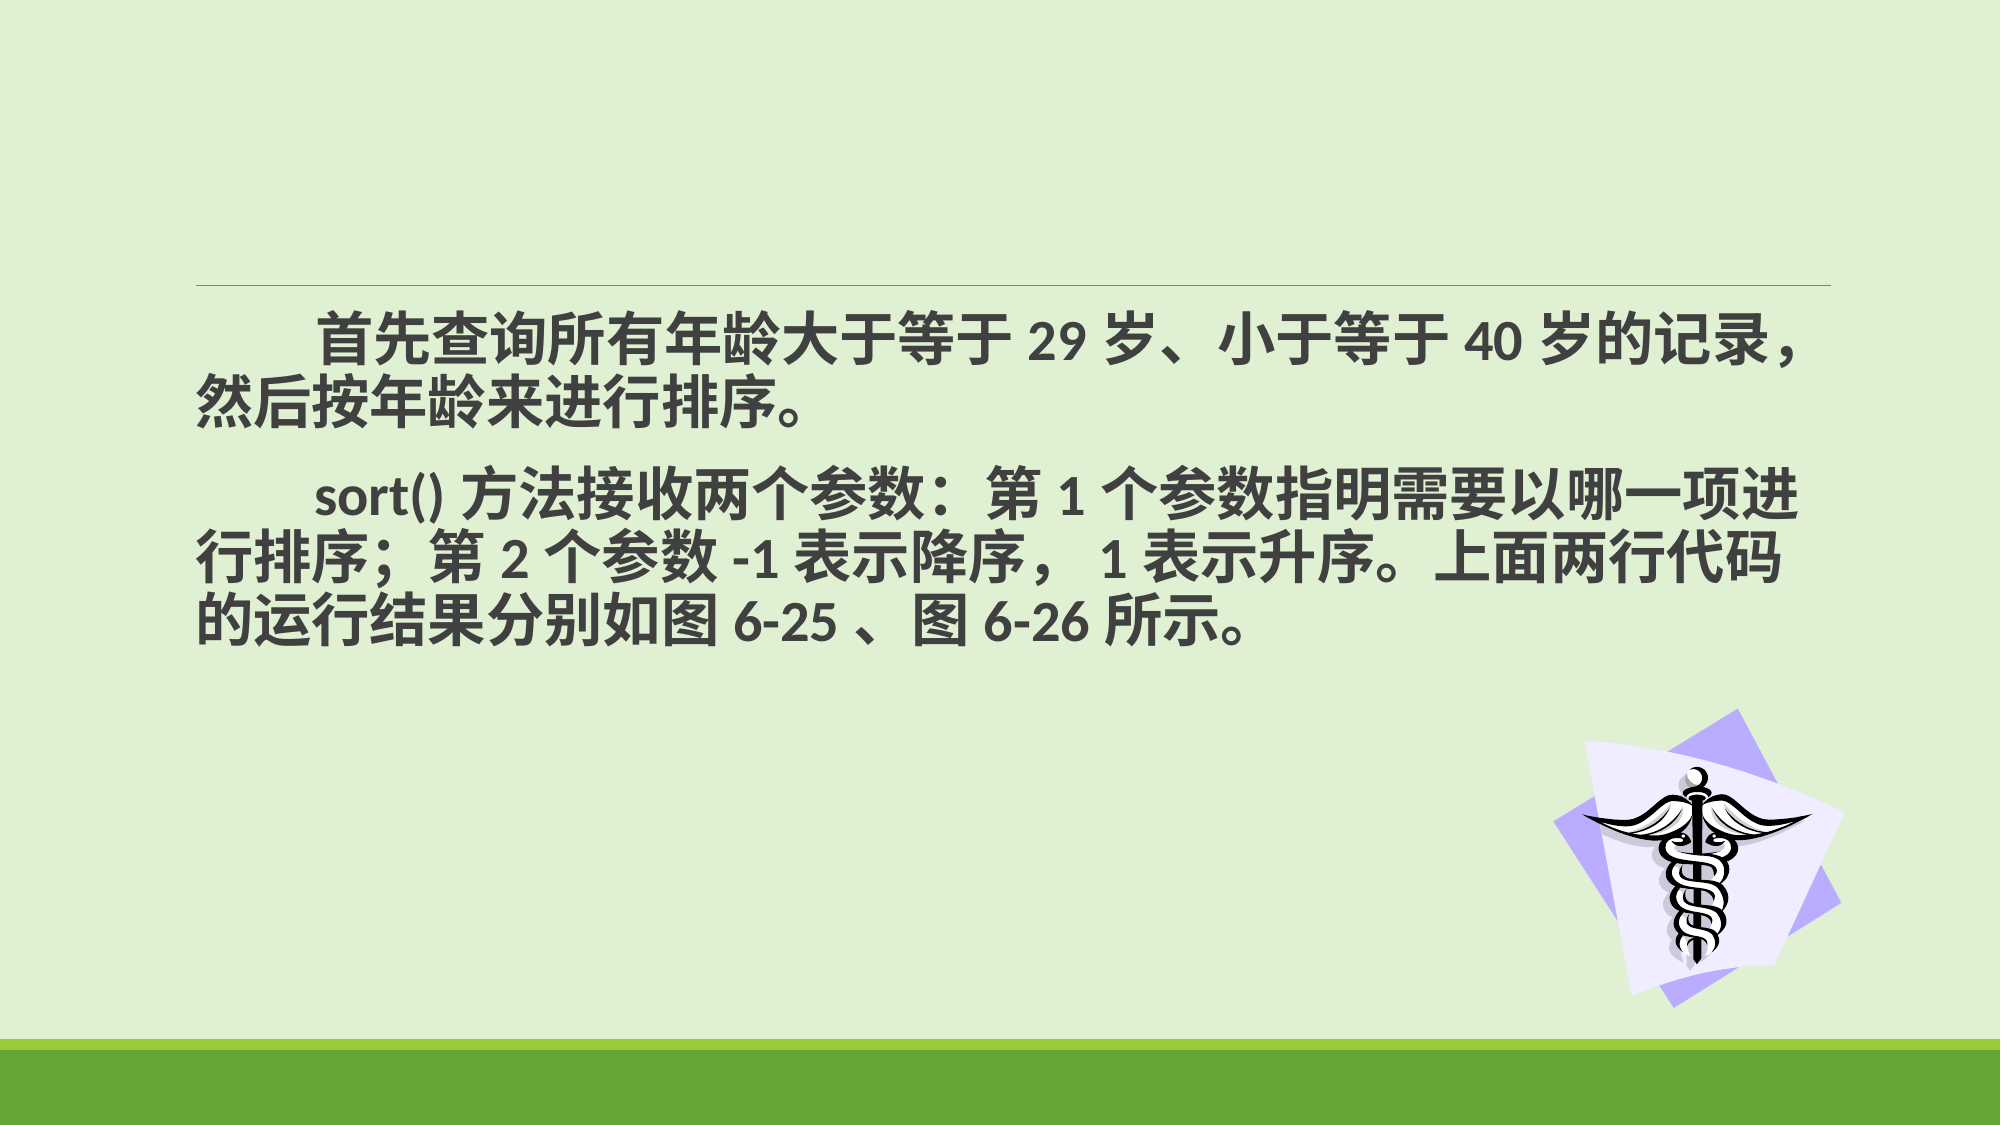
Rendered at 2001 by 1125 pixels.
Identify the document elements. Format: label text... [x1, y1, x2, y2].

picture [1552, 708, 1846, 1009]
list 首先查询所有年龄大于等于29岁、小于等于40岁的记录，然后按年龄来进行排序。 sort()方法接收两个参数：第1个参数指明需要以哪一项进行排序；第2个参数-1表示降序，1表示升序。上面两行代码的运行结果分别如图6-25、图6-26所示。 [180, 302, 1830, 963]
